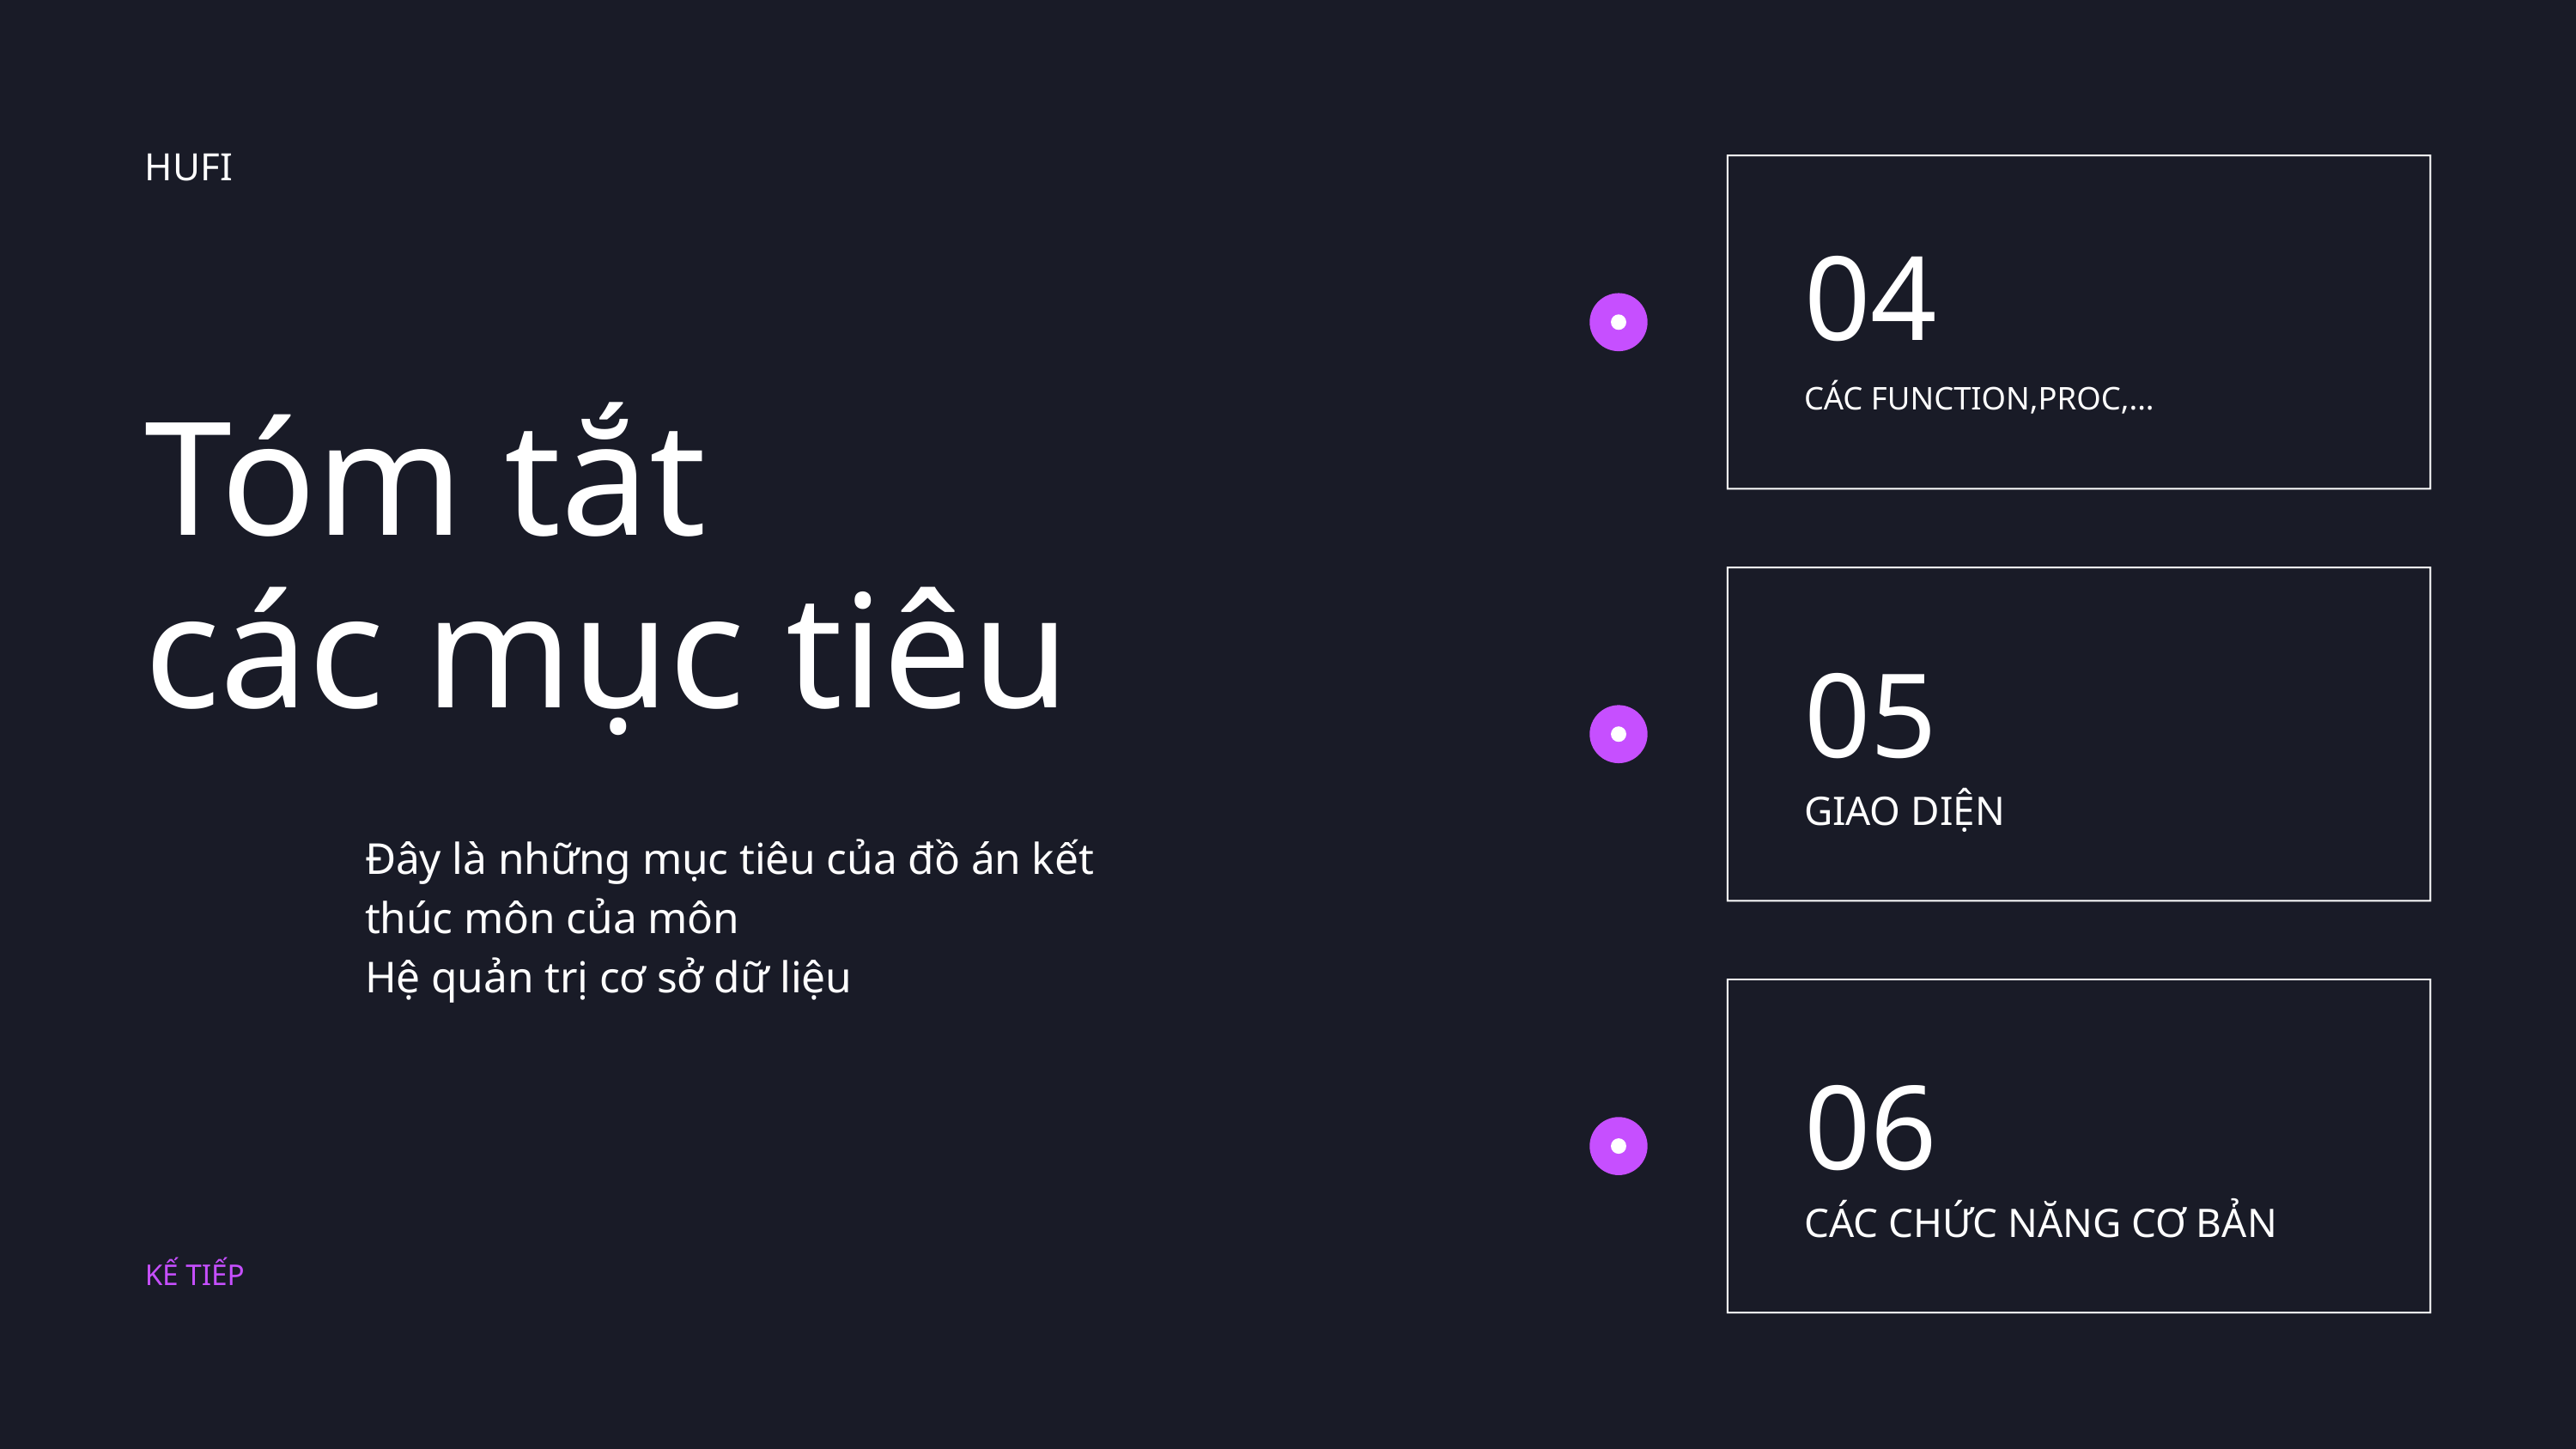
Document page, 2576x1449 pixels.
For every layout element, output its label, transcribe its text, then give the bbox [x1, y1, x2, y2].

text_box HUFI [144, 142, 884, 188]
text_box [1589, 293, 1648, 352]
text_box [1726, 978, 2432, 1314]
text_box KẾ TIẾP [144, 1256, 340, 1292]
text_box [1726, 154, 2432, 490]
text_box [144, 385, 1103, 1005]
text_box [1589, 705, 1648, 764]
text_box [1803, 220, 2354, 424]
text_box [1726, 566, 2432, 902]
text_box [1803, 1049, 2354, 1243]
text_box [1803, 637, 2354, 831]
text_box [1589, 1116, 1648, 1176]
